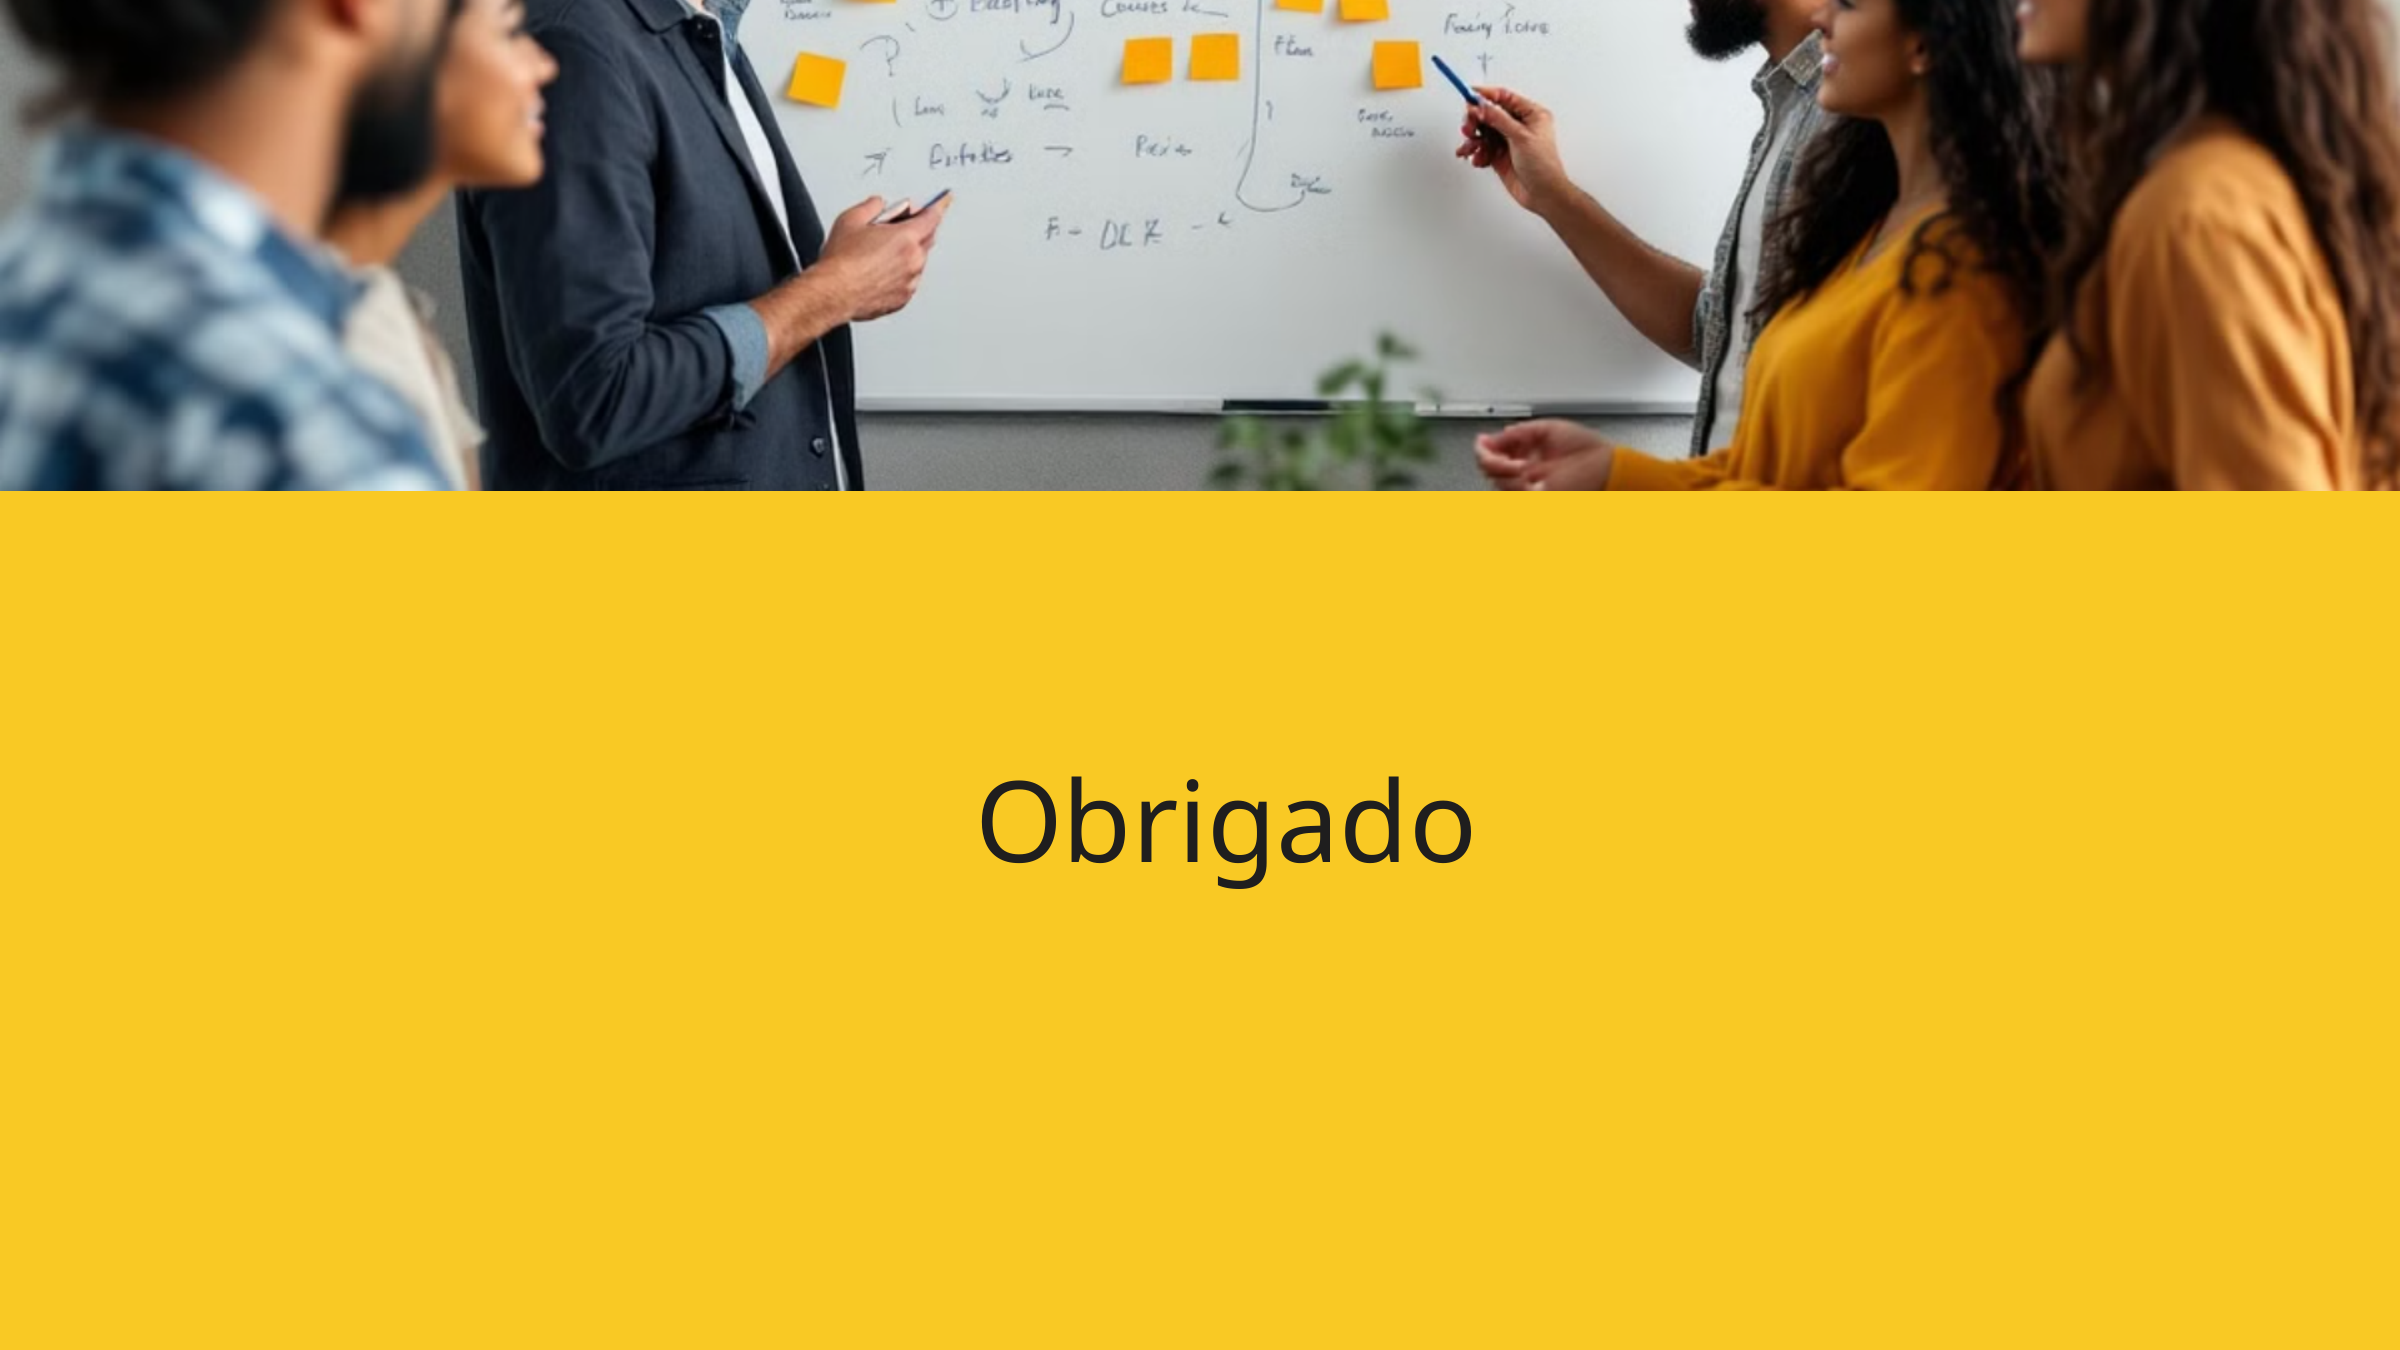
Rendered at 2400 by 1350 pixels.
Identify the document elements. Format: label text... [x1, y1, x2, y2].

text_box Obrigado [137, 770, 2315, 886]
picture [0, 0, 2400, 491]
